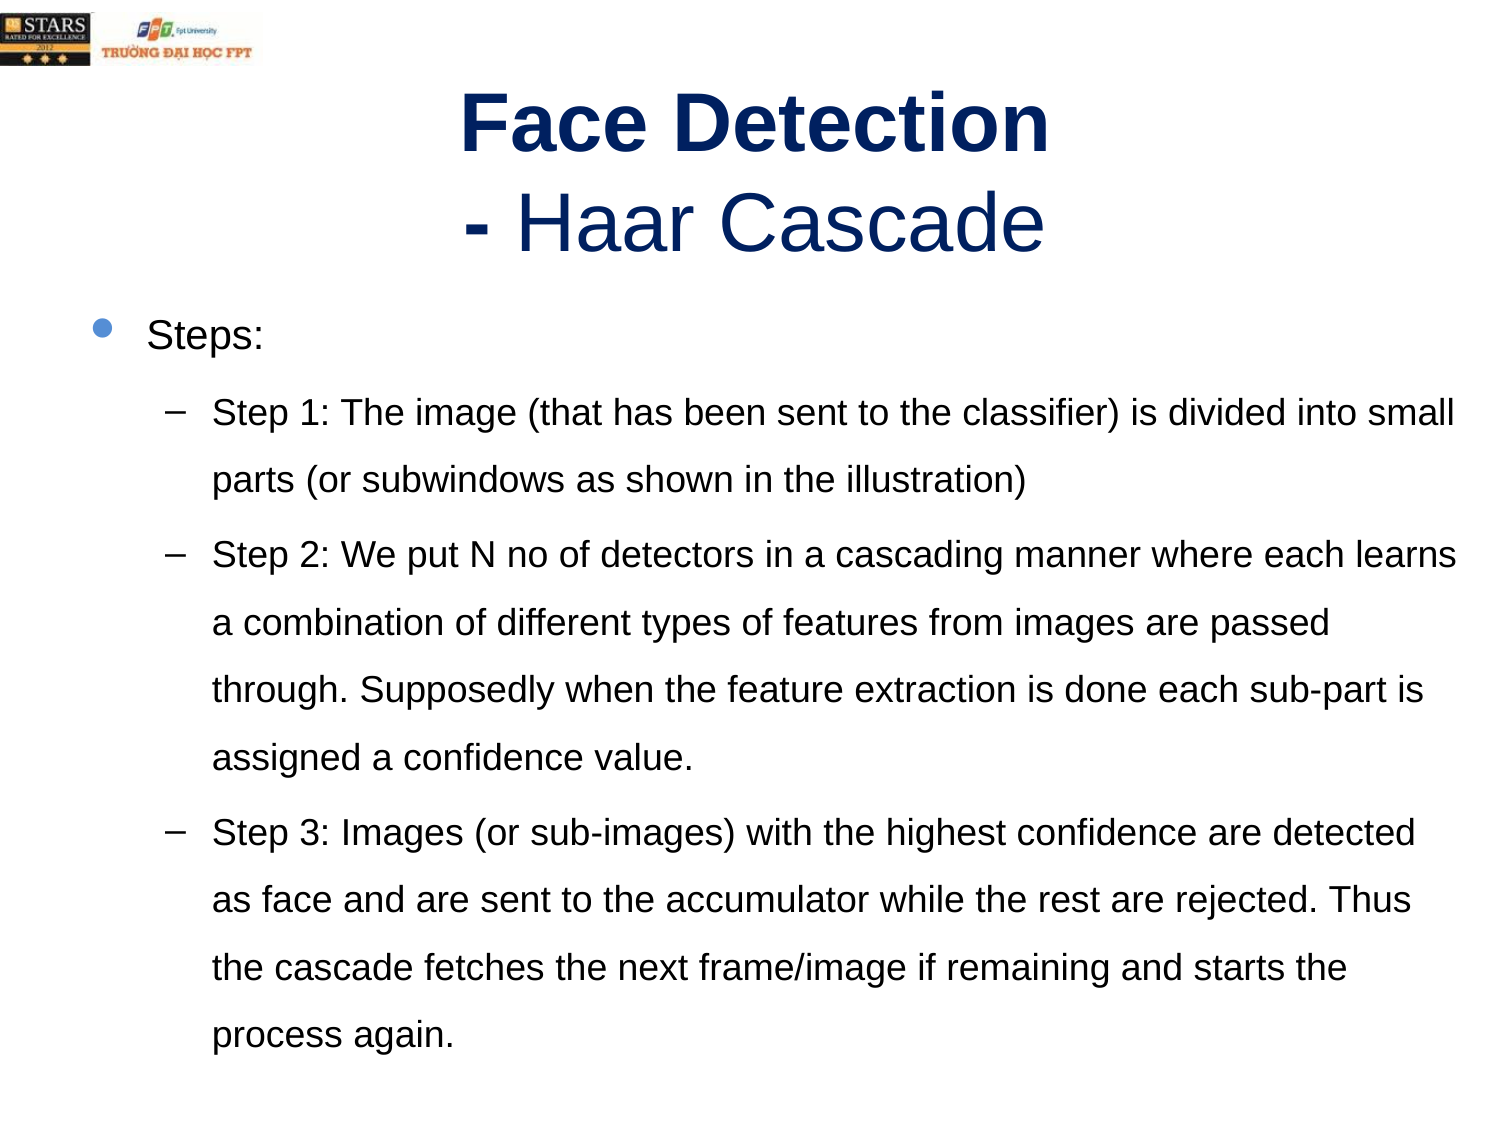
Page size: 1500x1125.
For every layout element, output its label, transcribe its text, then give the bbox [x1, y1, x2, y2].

list Steps: Step 1: The image (that has been sent to the classifier) is divided into small parts (or subwindows as shown in the illustration) Step 2: We put N no of detectors in a cascading manner where each learns a combination of different types of features from images are passed through. Supposedly when the feature extraction is done each sub-part is assigned a confidence value. Step 3: Images (or sub-images) with the highest confidence are detected as face and are sent to the accumulator while the rest are rejected. Thus the cascade fetches the next frame/image if remaining and starts the process again. [75, 275, 1475, 1043]
title Face Detection - Haar Cascade [80, 97, 1431, 240]
picture [0, 12, 263, 66]
